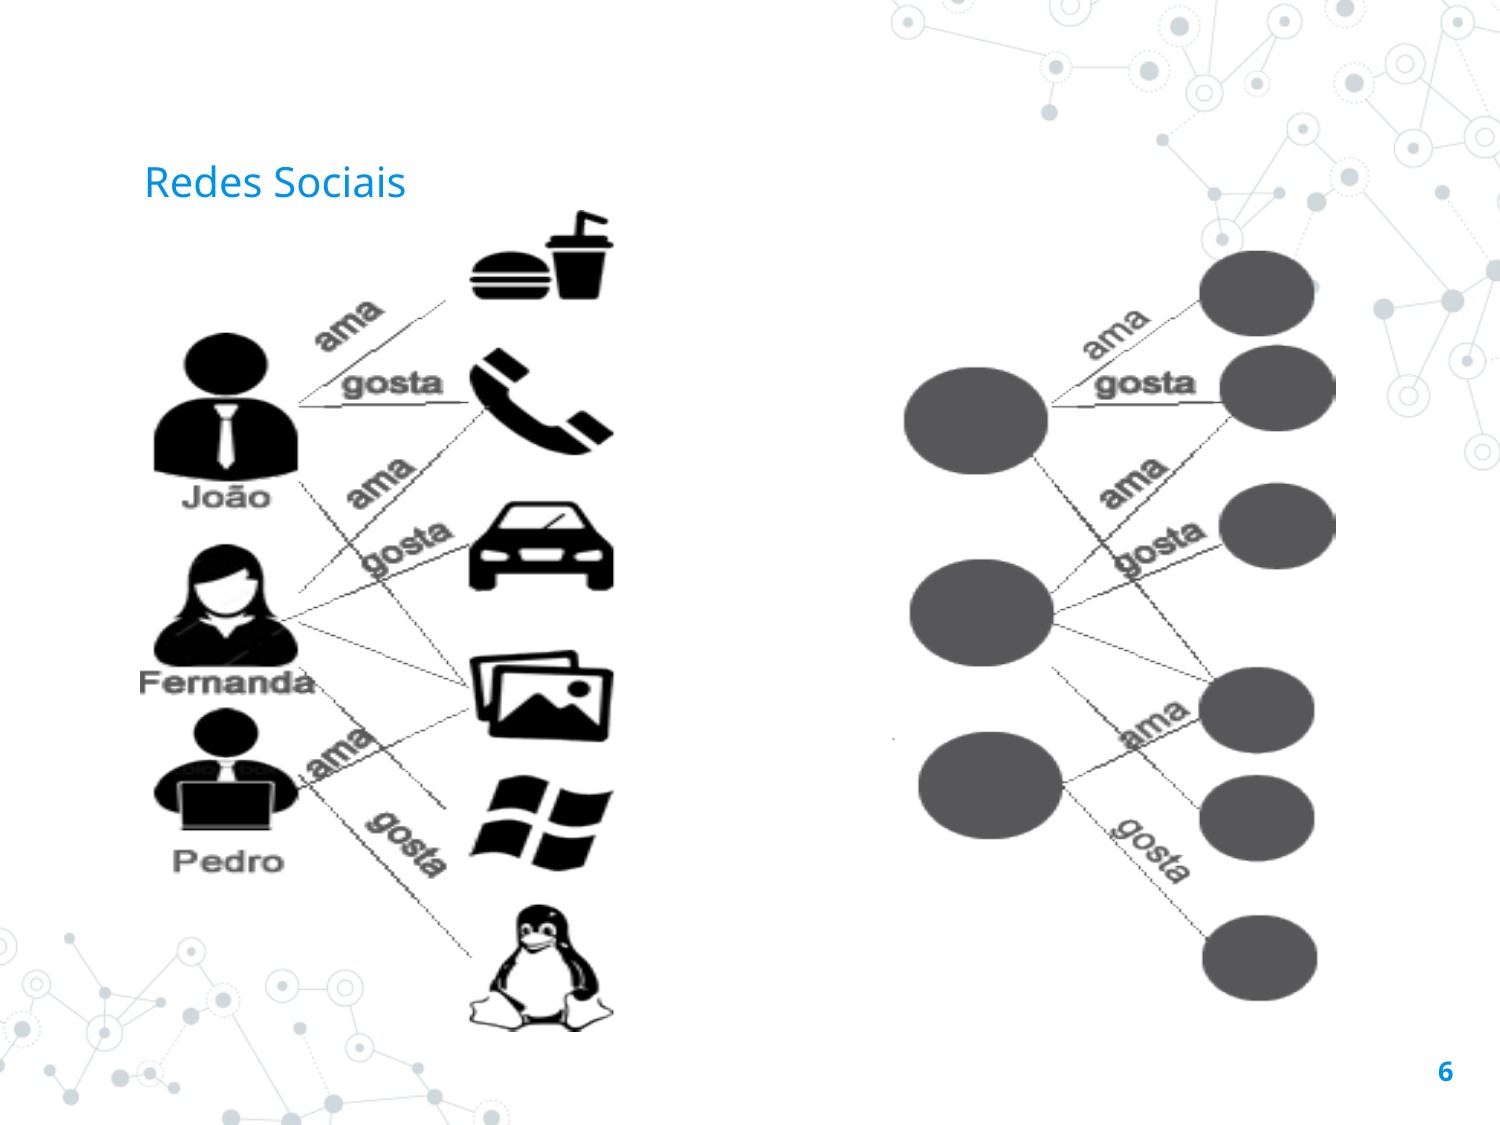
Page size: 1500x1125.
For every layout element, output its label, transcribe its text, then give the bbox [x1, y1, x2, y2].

title Redes Sociais [128, 67, 1372, 222]
slide_number 6 [1378, 1038, 1469, 1125]
picture [0, 0, 1500, 1125]
